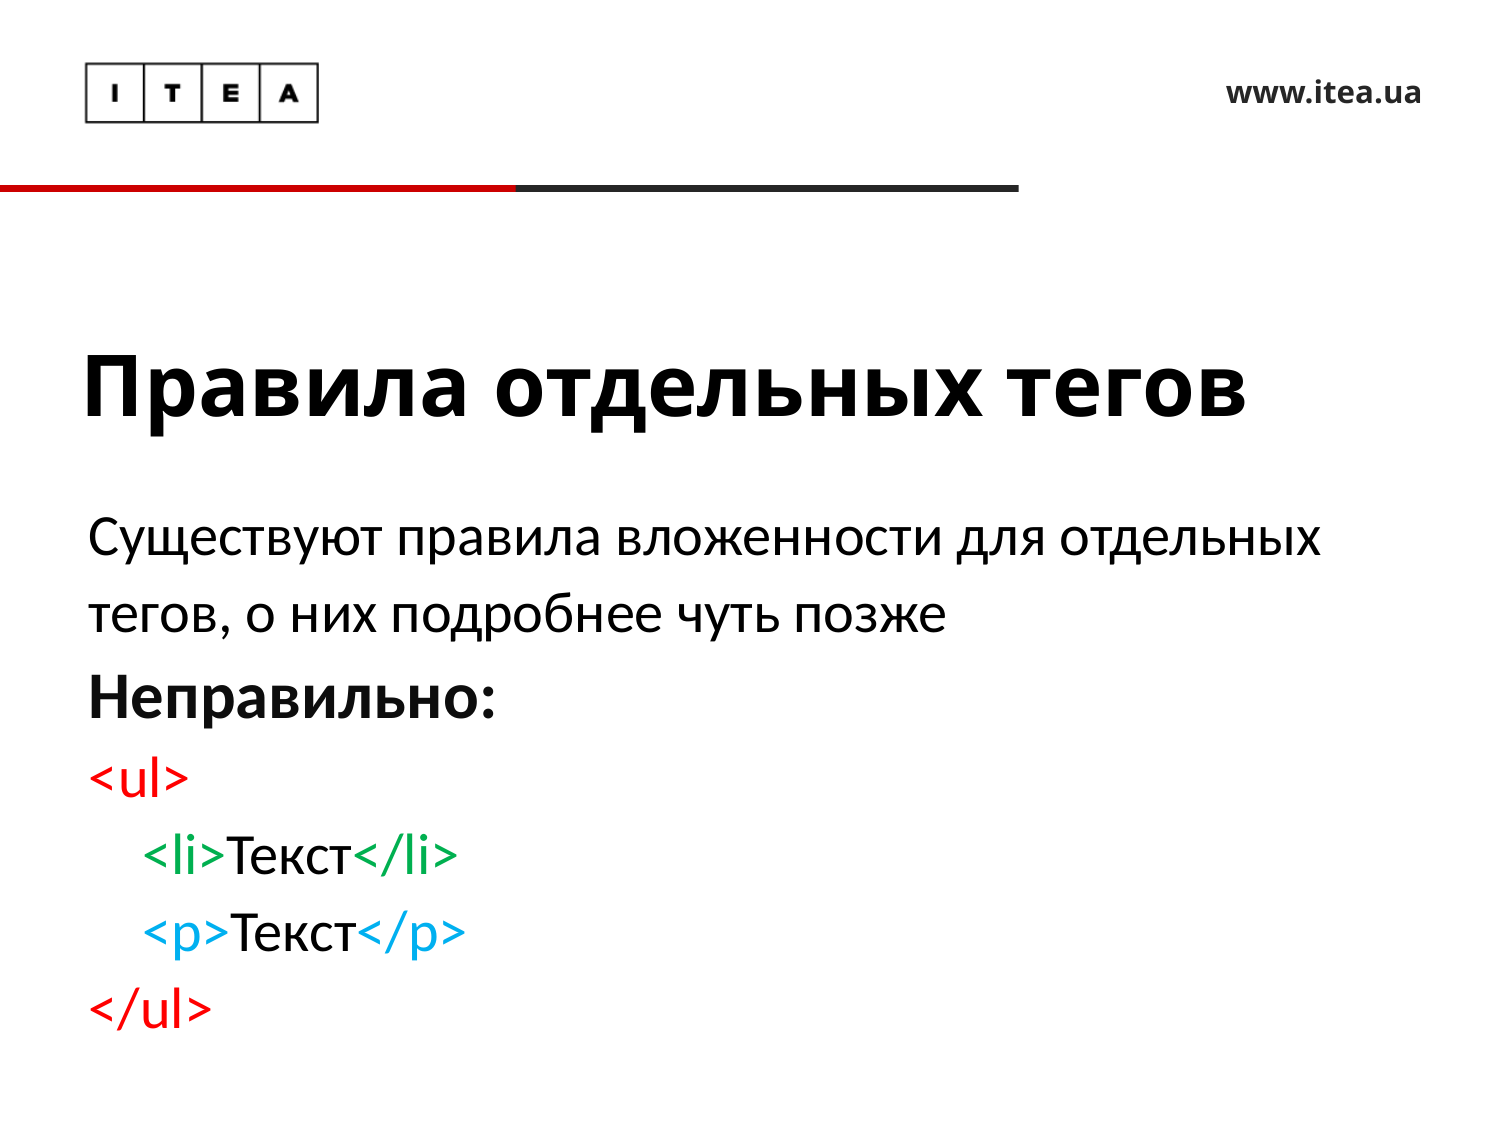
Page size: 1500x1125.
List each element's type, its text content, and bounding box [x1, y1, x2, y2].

picture [57, 49, 344, 133]
text_box [0, 185, 516, 192]
text_box [73, 453, 1297, 588]
text_box www.itea.ua [1172, 66, 1477, 115]
text_box [516, 185, 1019, 192]
title Правила отдельных тегов [65, 323, 1341, 422]
list Существуют правила вложенности для отдельных тегов, о них подробнее чуть позже Неправильно: <ul> <li>Текст</li> <p>Текст</p> </ul> [74, 482, 1341, 1036]
